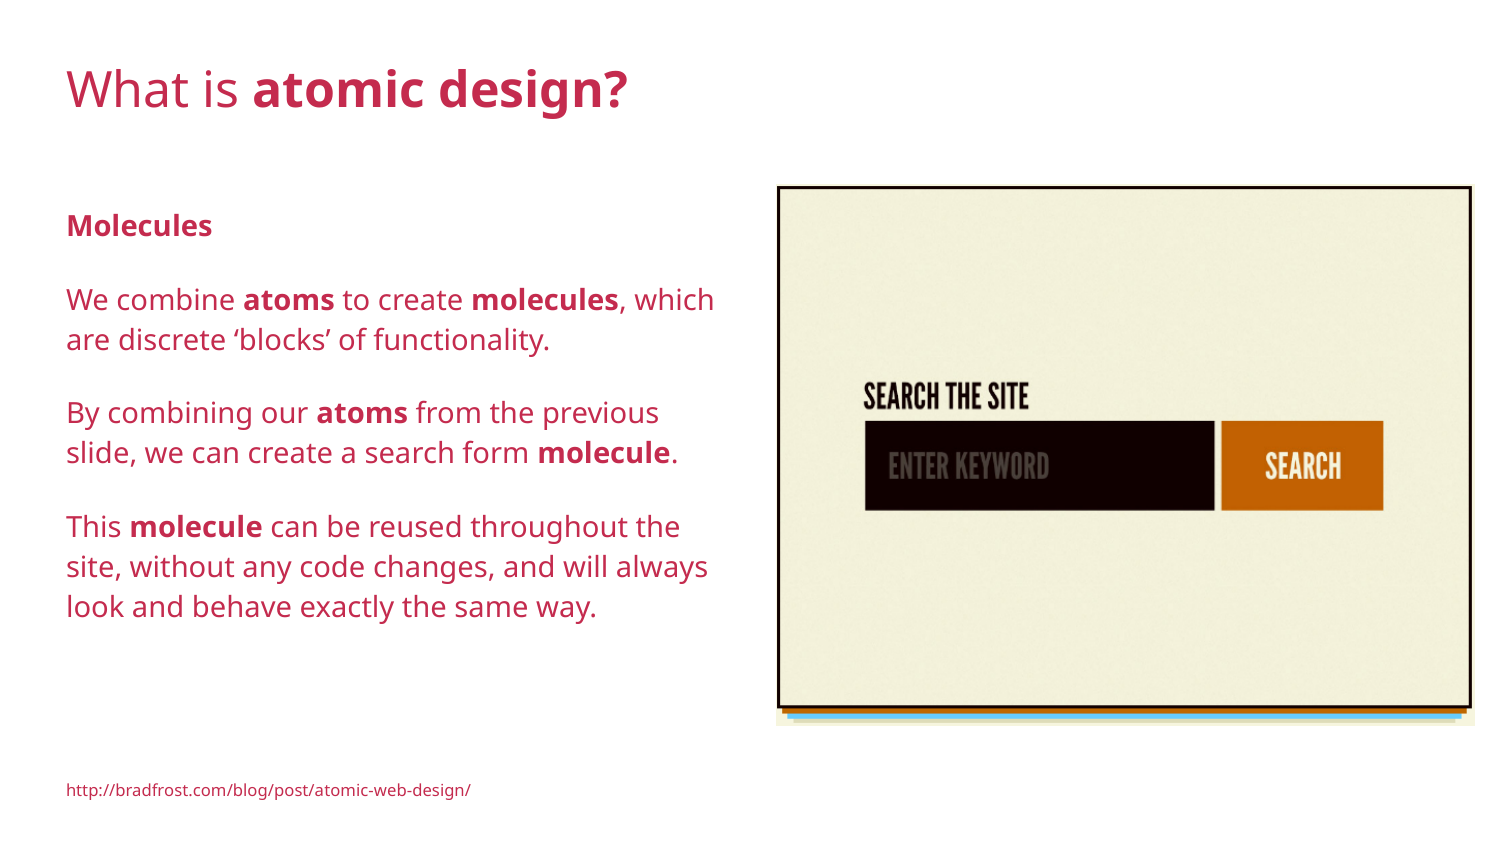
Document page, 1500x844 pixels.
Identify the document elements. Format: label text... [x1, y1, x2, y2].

picture [776, 183, 1476, 726]
text_box http://bradfrost.com/blog/post/atomic-web-design/ [51, 765, 500, 804]
text_box What is atomic design? [51, 42, 716, 142]
text_box Molecules We combine atoms to create molecules, which are discrete ‘blocks’ of functionality. By combining our atoms from the previous slide, we can create a search form molecule. This molecule can be reused throughout the site, without any code changes, and will always look and behave exactly the same way. [51, 187, 752, 723]
